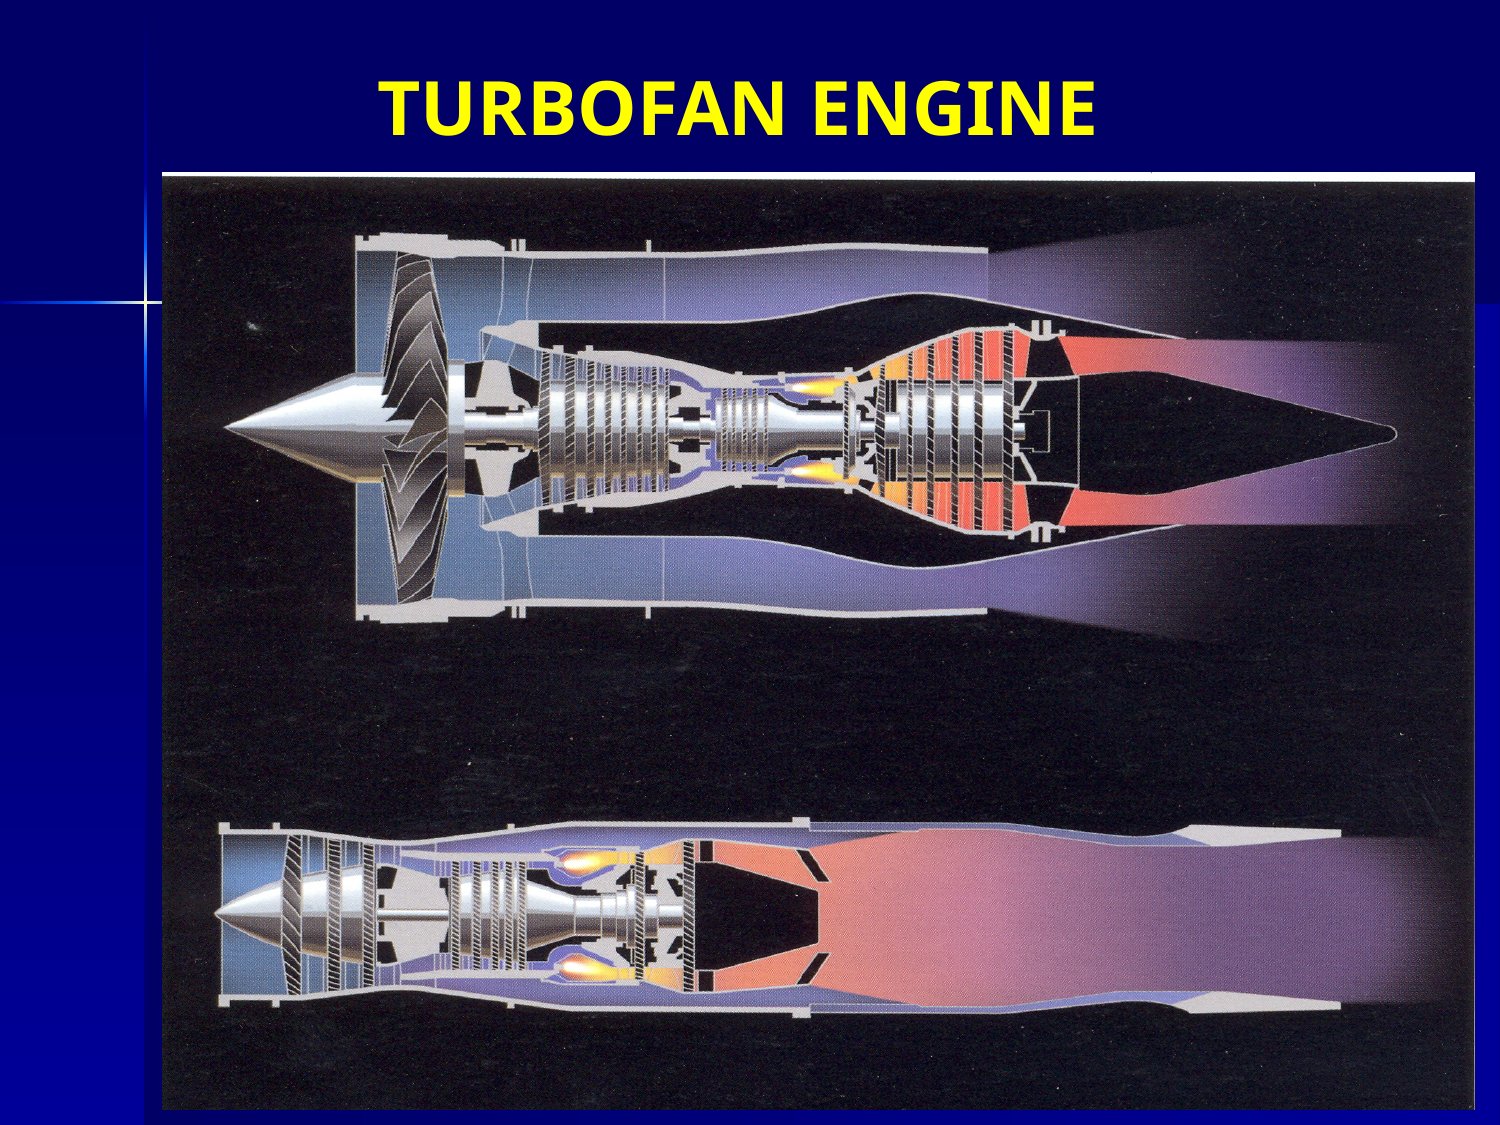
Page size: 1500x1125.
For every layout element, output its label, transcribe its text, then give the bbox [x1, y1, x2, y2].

title TURBOFAN ENGINE [362, 37, 1213, 170]
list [162, 172, 1476, 1111]
